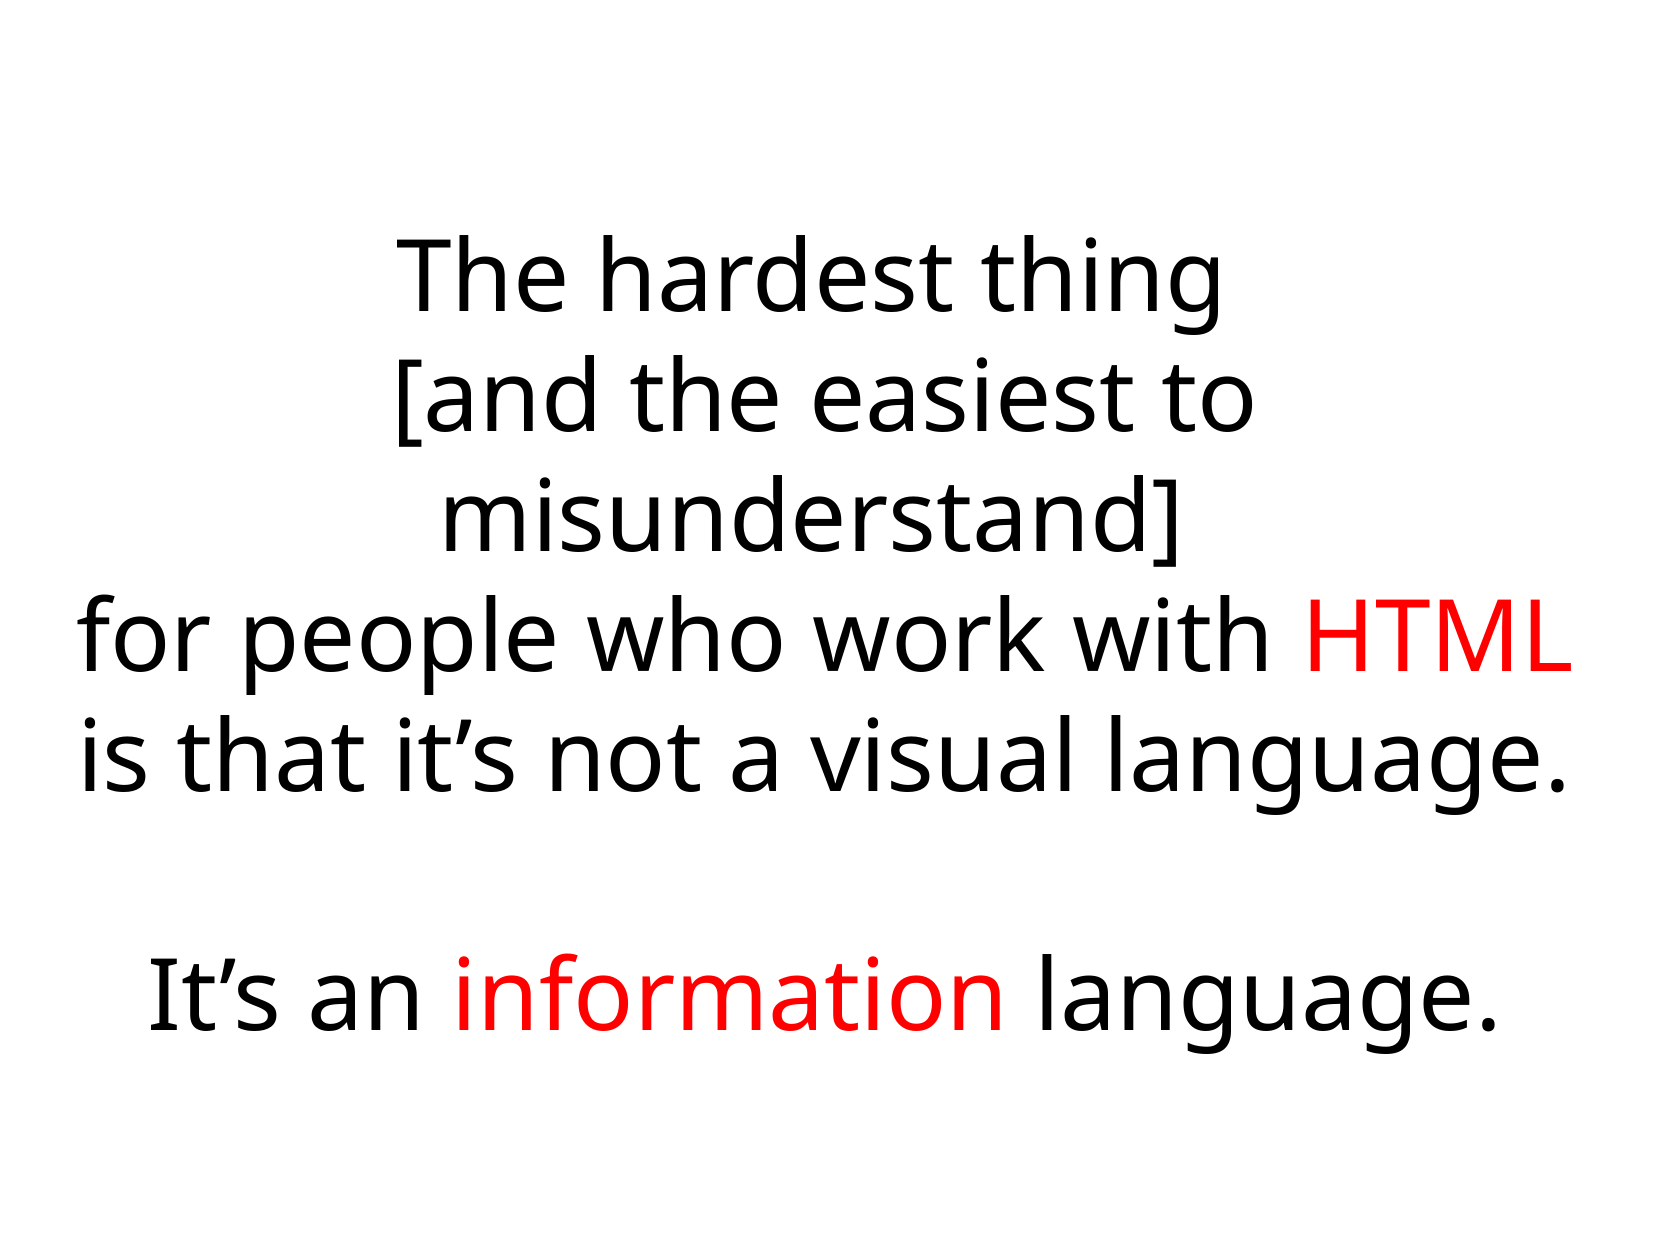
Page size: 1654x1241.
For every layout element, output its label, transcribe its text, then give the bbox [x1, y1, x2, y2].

text_box The hardest thing [and the easiest to misunderstand] for people who work with HTML is that it’s not a visual language. It’s an information language. [52, 203, 1598, 1059]
